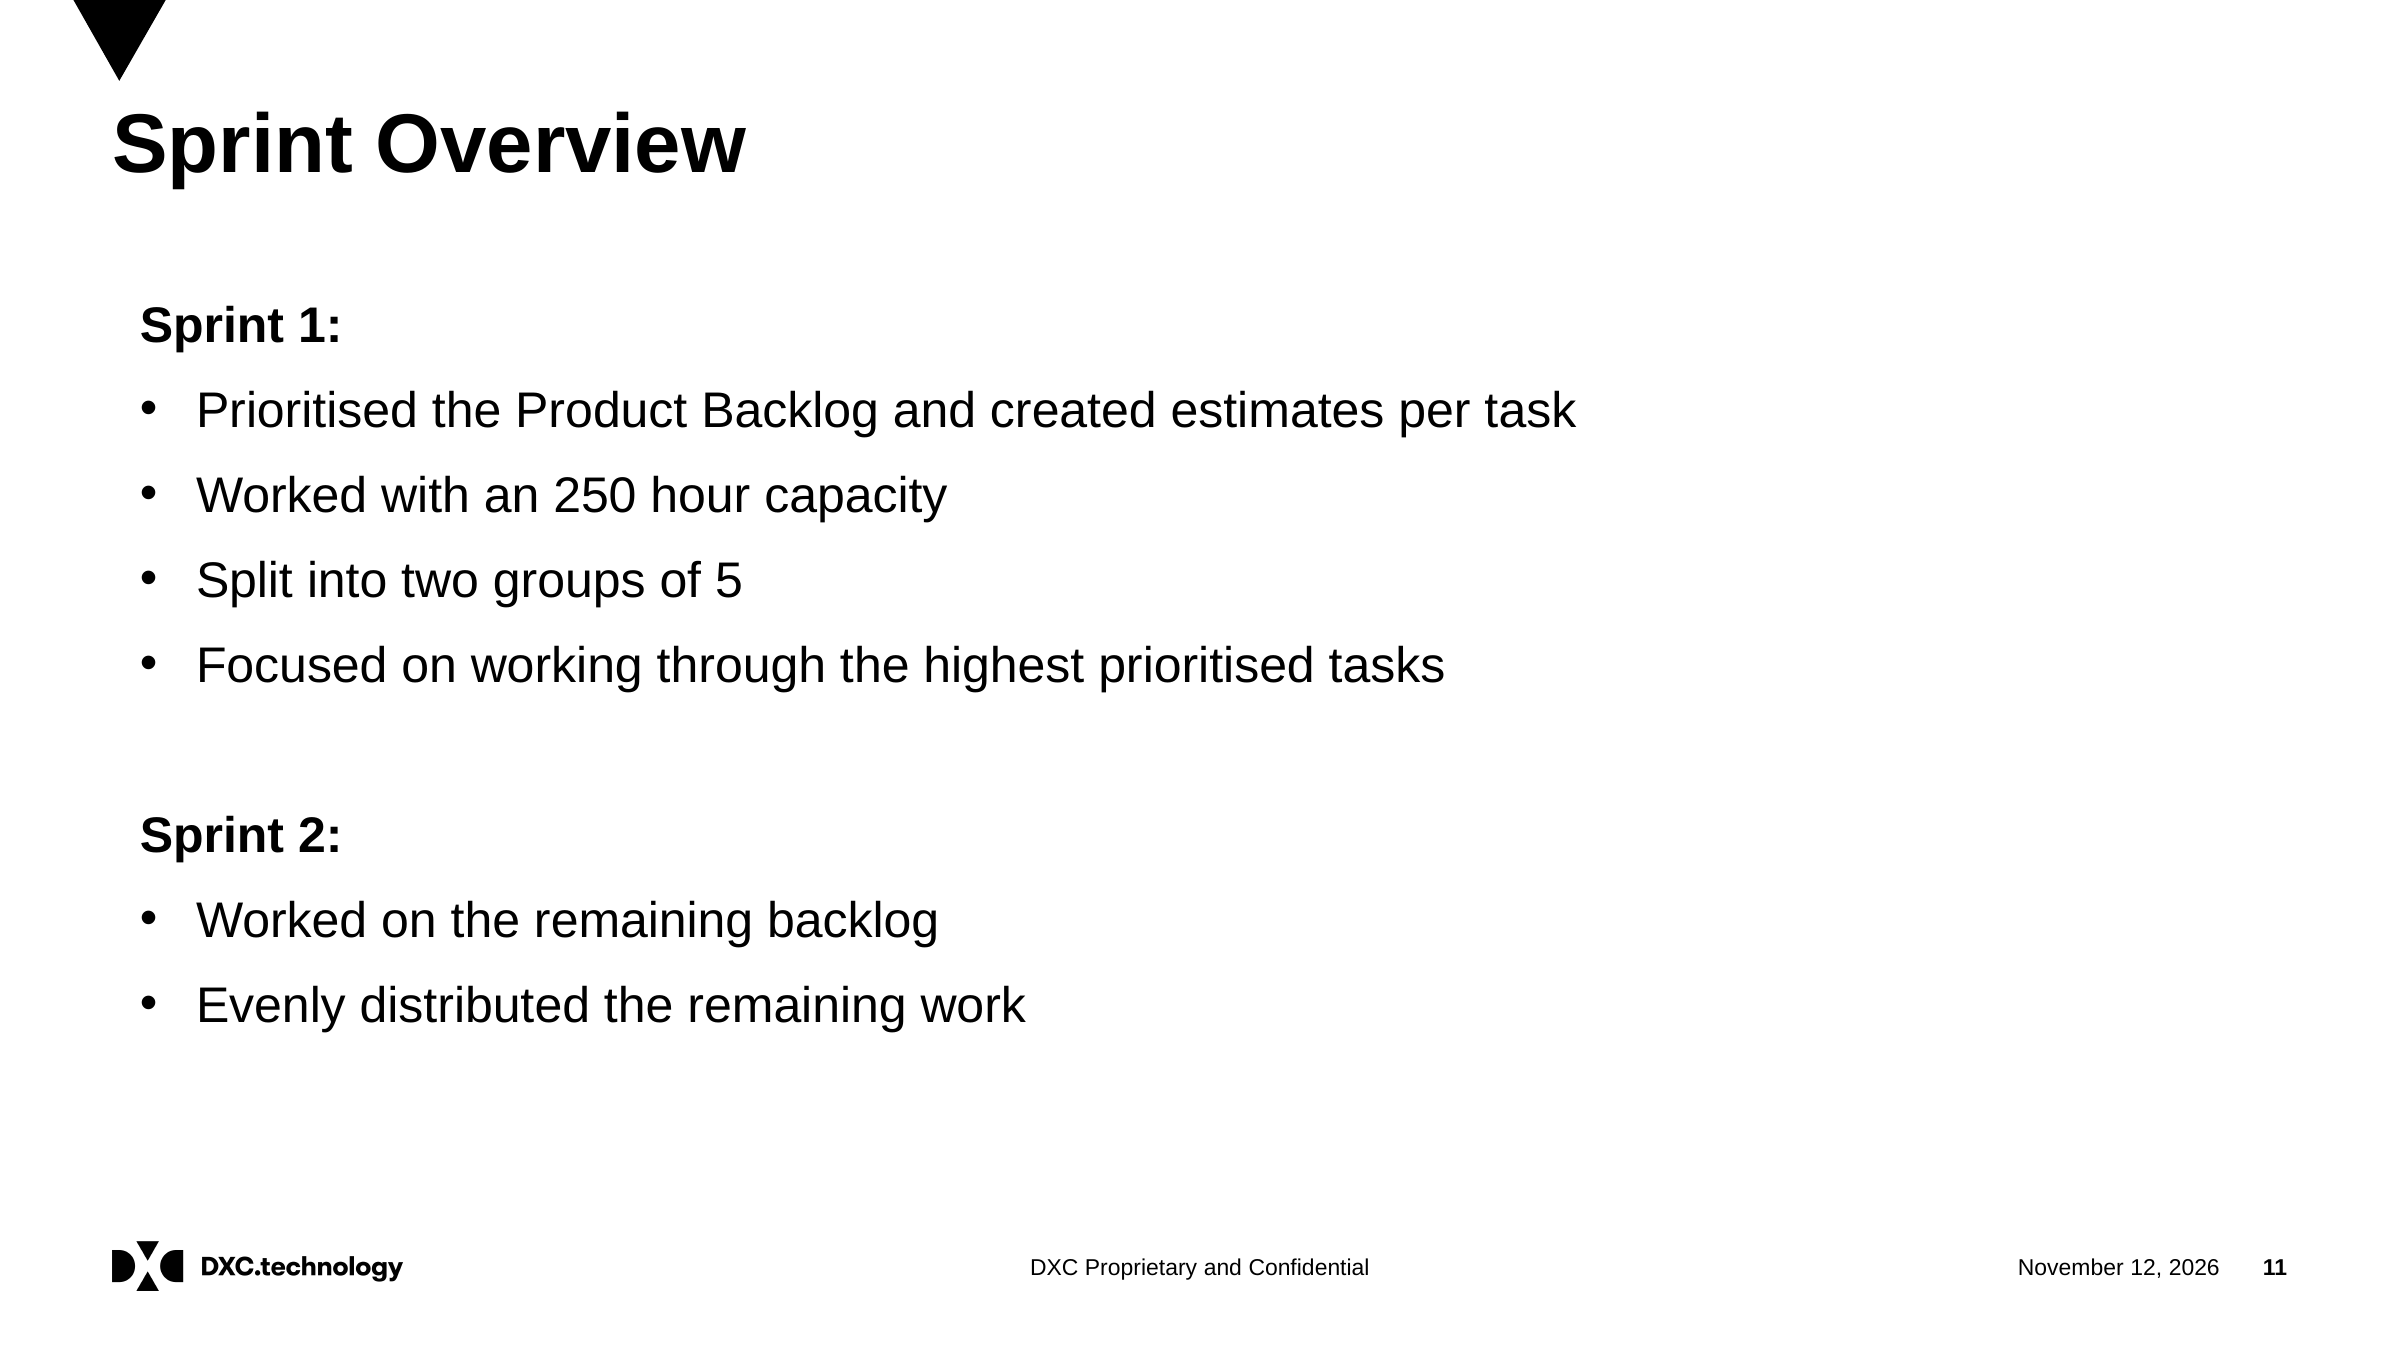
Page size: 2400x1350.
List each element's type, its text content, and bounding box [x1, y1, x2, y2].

text_box Sprint 1: Prioritised the Product Backlog and created estimates per task Worked with an 250 hour capacity Split into two groups of 5 Focused on working through the highest prioritised tasks Sprint 2: Worked on the remaining backlog Evenly distributed the remaining work [125, 285, 1697, 1219]
title Sprint Overview [112, 104, 2288, 338]
